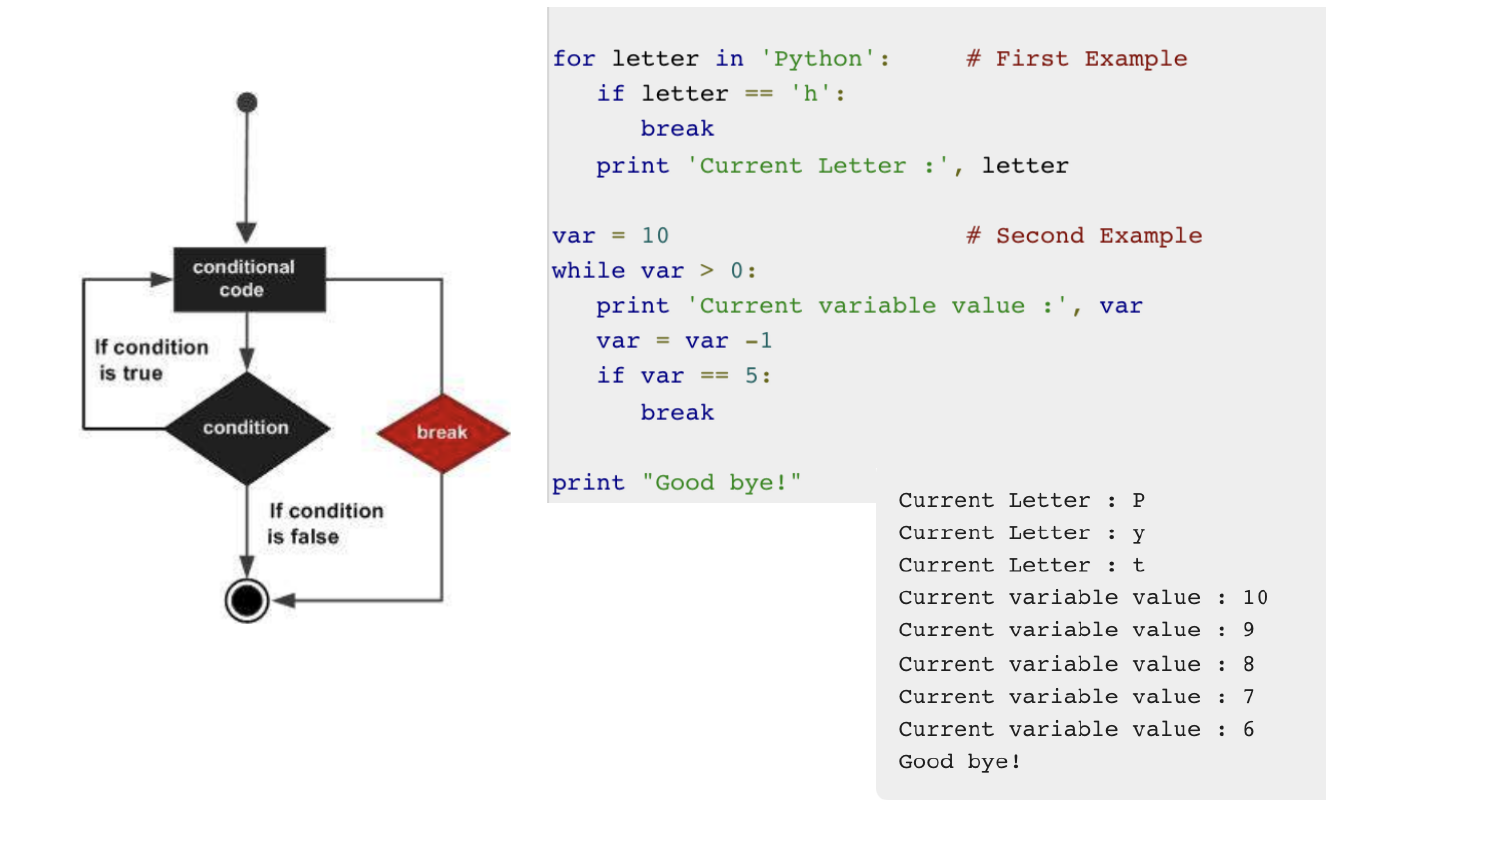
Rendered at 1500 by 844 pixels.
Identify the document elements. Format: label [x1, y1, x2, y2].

picture [17, 7, 1327, 800]
